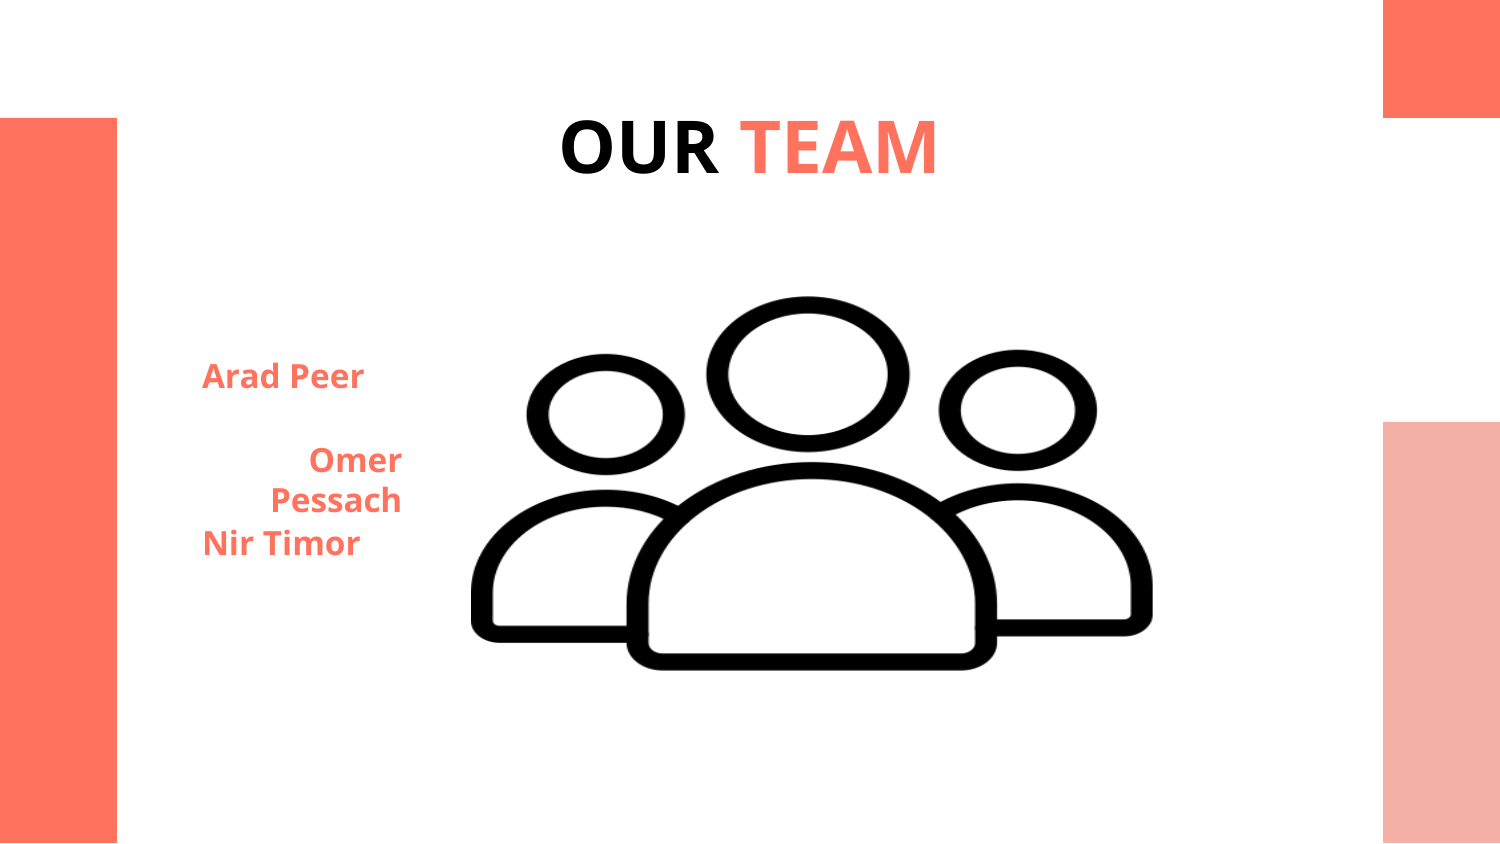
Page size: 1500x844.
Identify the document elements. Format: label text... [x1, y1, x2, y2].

title OUR TEAM [97, 107, 1402, 181]
title Omer Pessach [164, 424, 418, 507]
title Arad Peer [187, 340, 441, 414]
title Nir Timor [187, 506, 441, 581]
picture [470, 229, 1153, 738]
